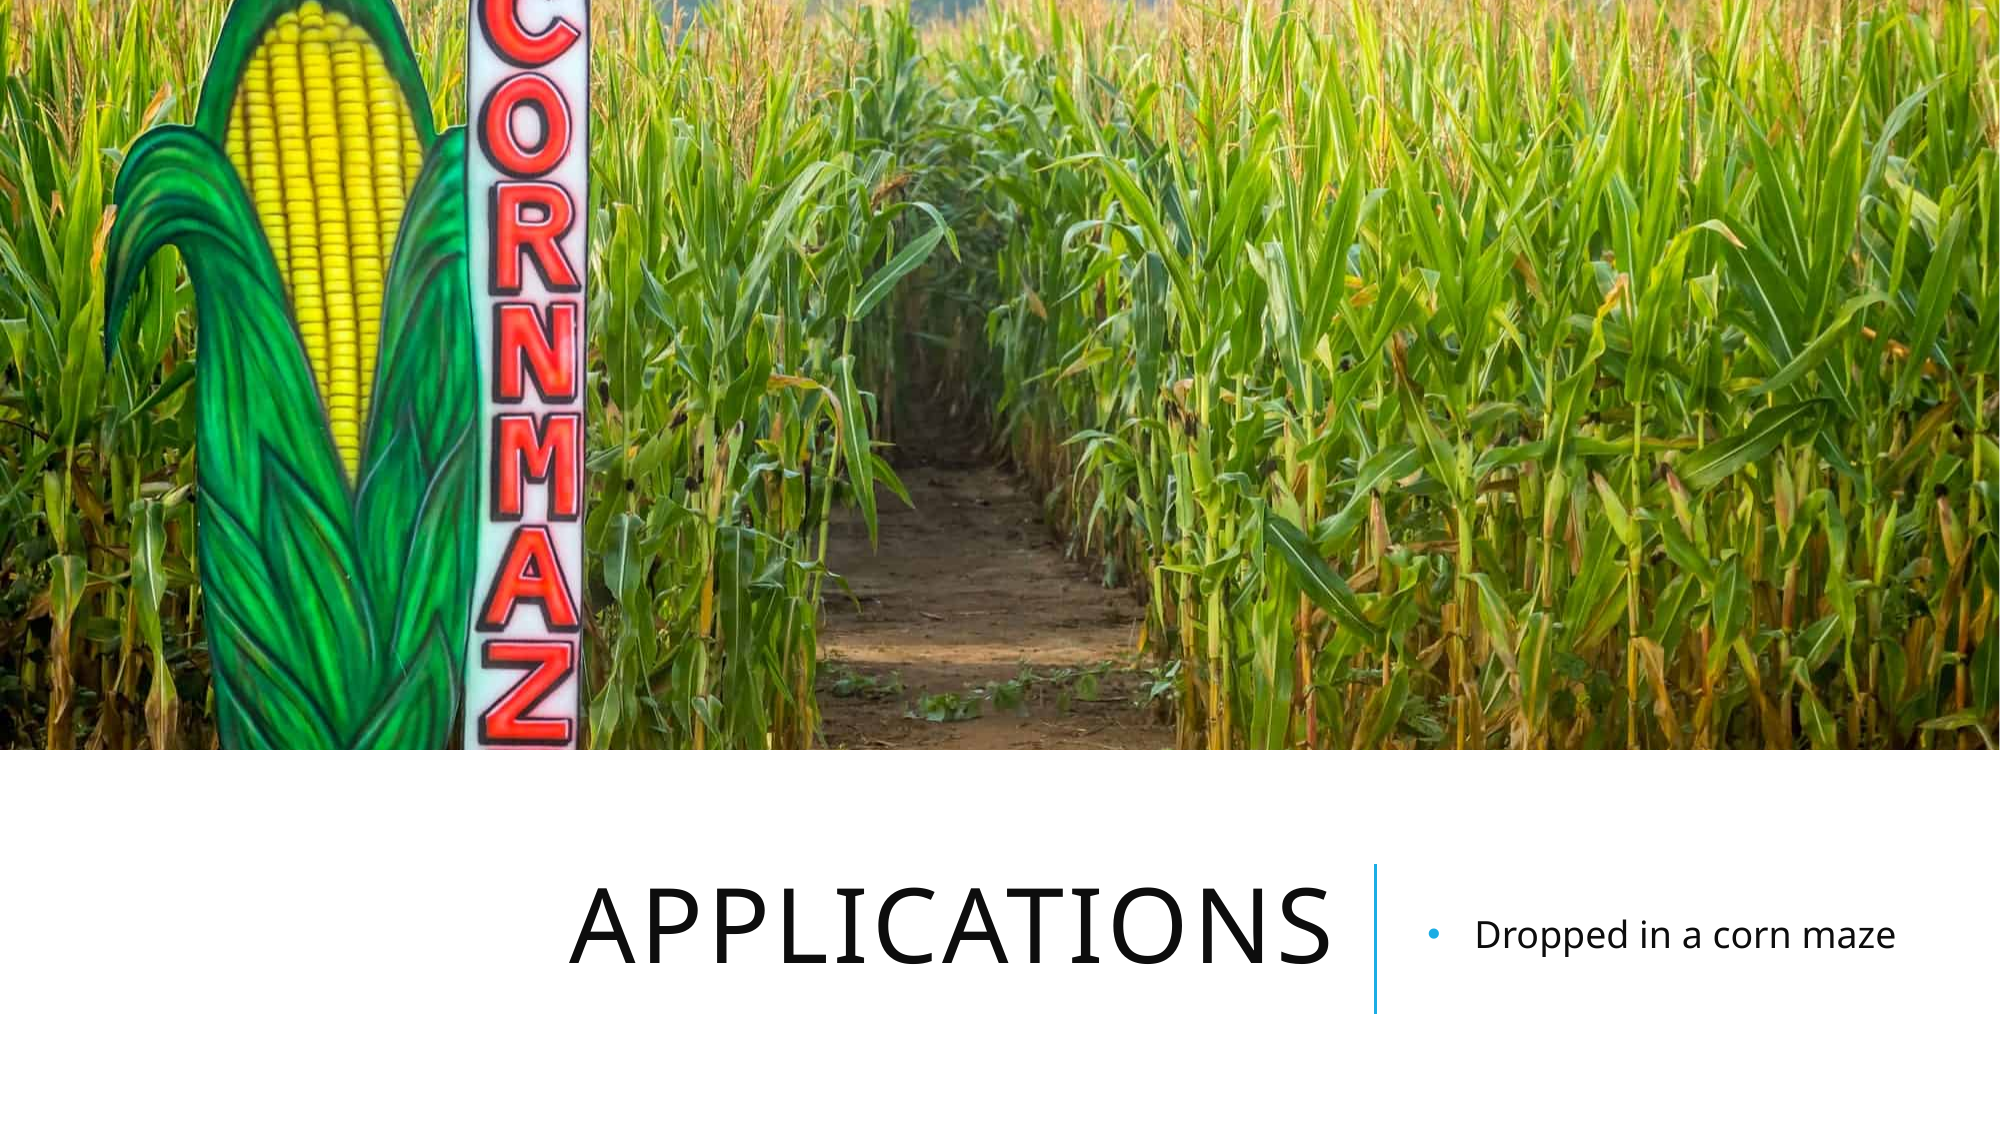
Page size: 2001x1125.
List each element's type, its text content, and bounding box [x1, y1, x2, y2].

title Applications [75, 813, 1350, 1054]
list Dropped in a corn maze [1412, 813, 1938, 1054]
picture [0, 0, 2000, 751]
